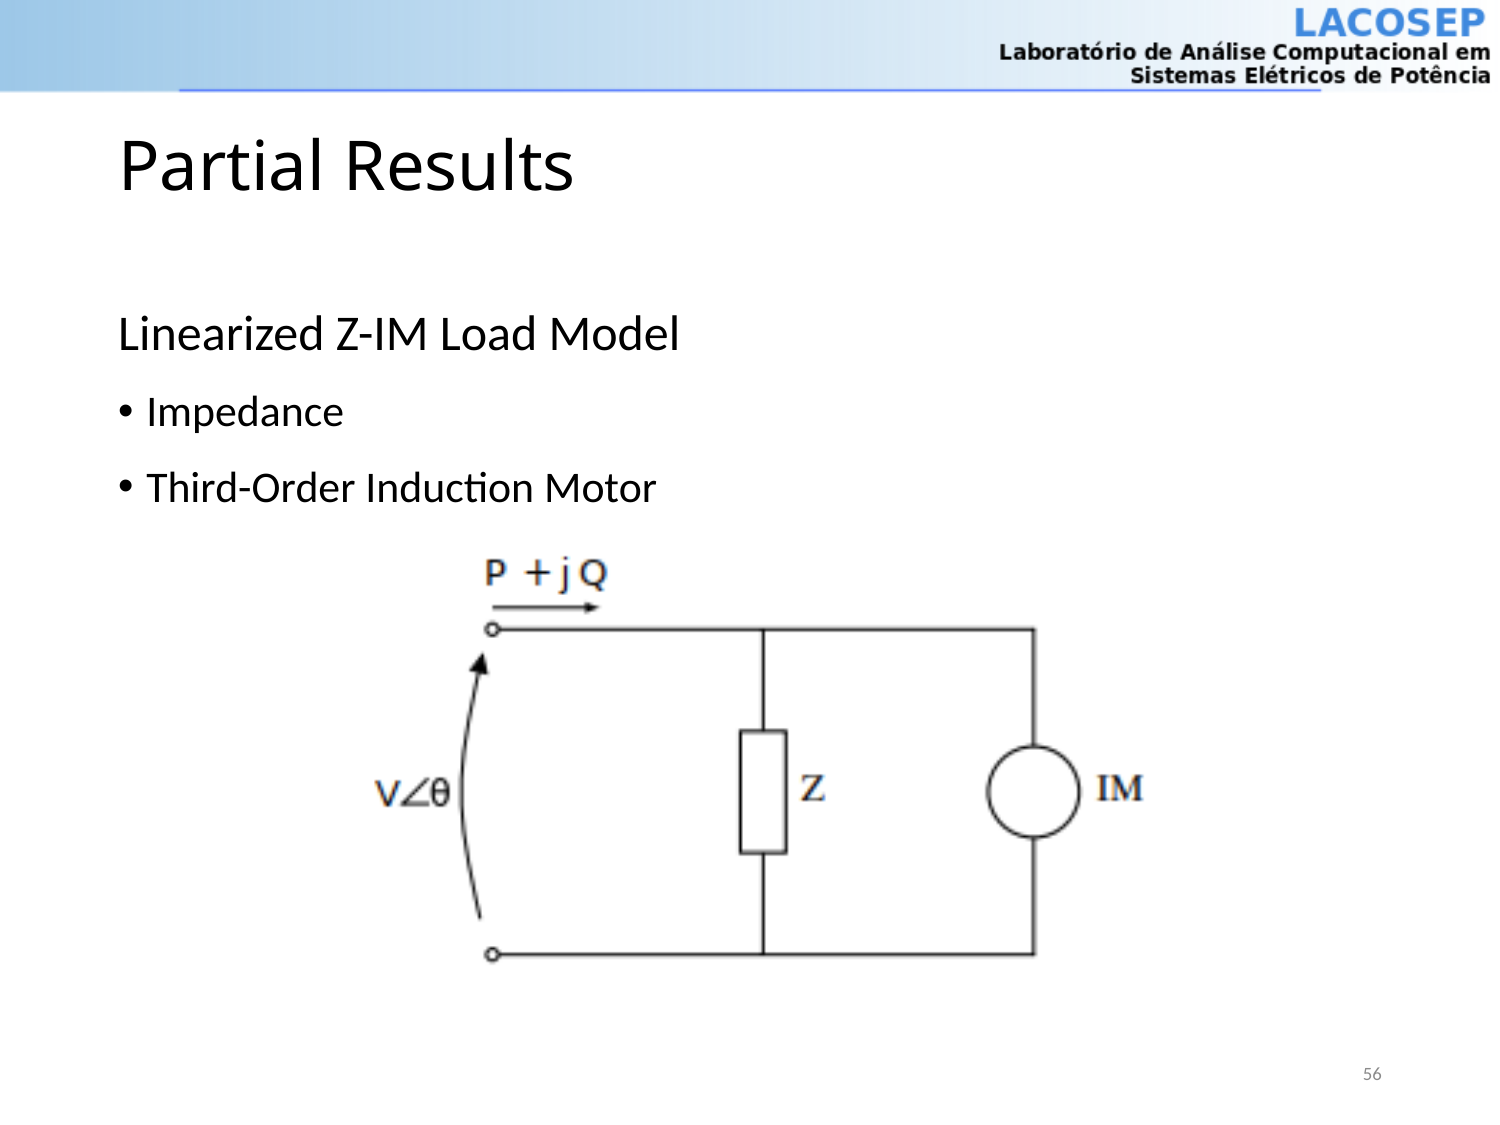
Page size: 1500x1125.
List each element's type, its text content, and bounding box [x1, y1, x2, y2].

list Linearized Z-IM Load Model Impedance Third-Order Induction Motor [103, 299, 1397, 1014]
slide_number 56 [1059, 1042, 1397, 1103]
title Partial Results [103, 59, 1397, 278]
picture [0, 0, 1500, 1125]
